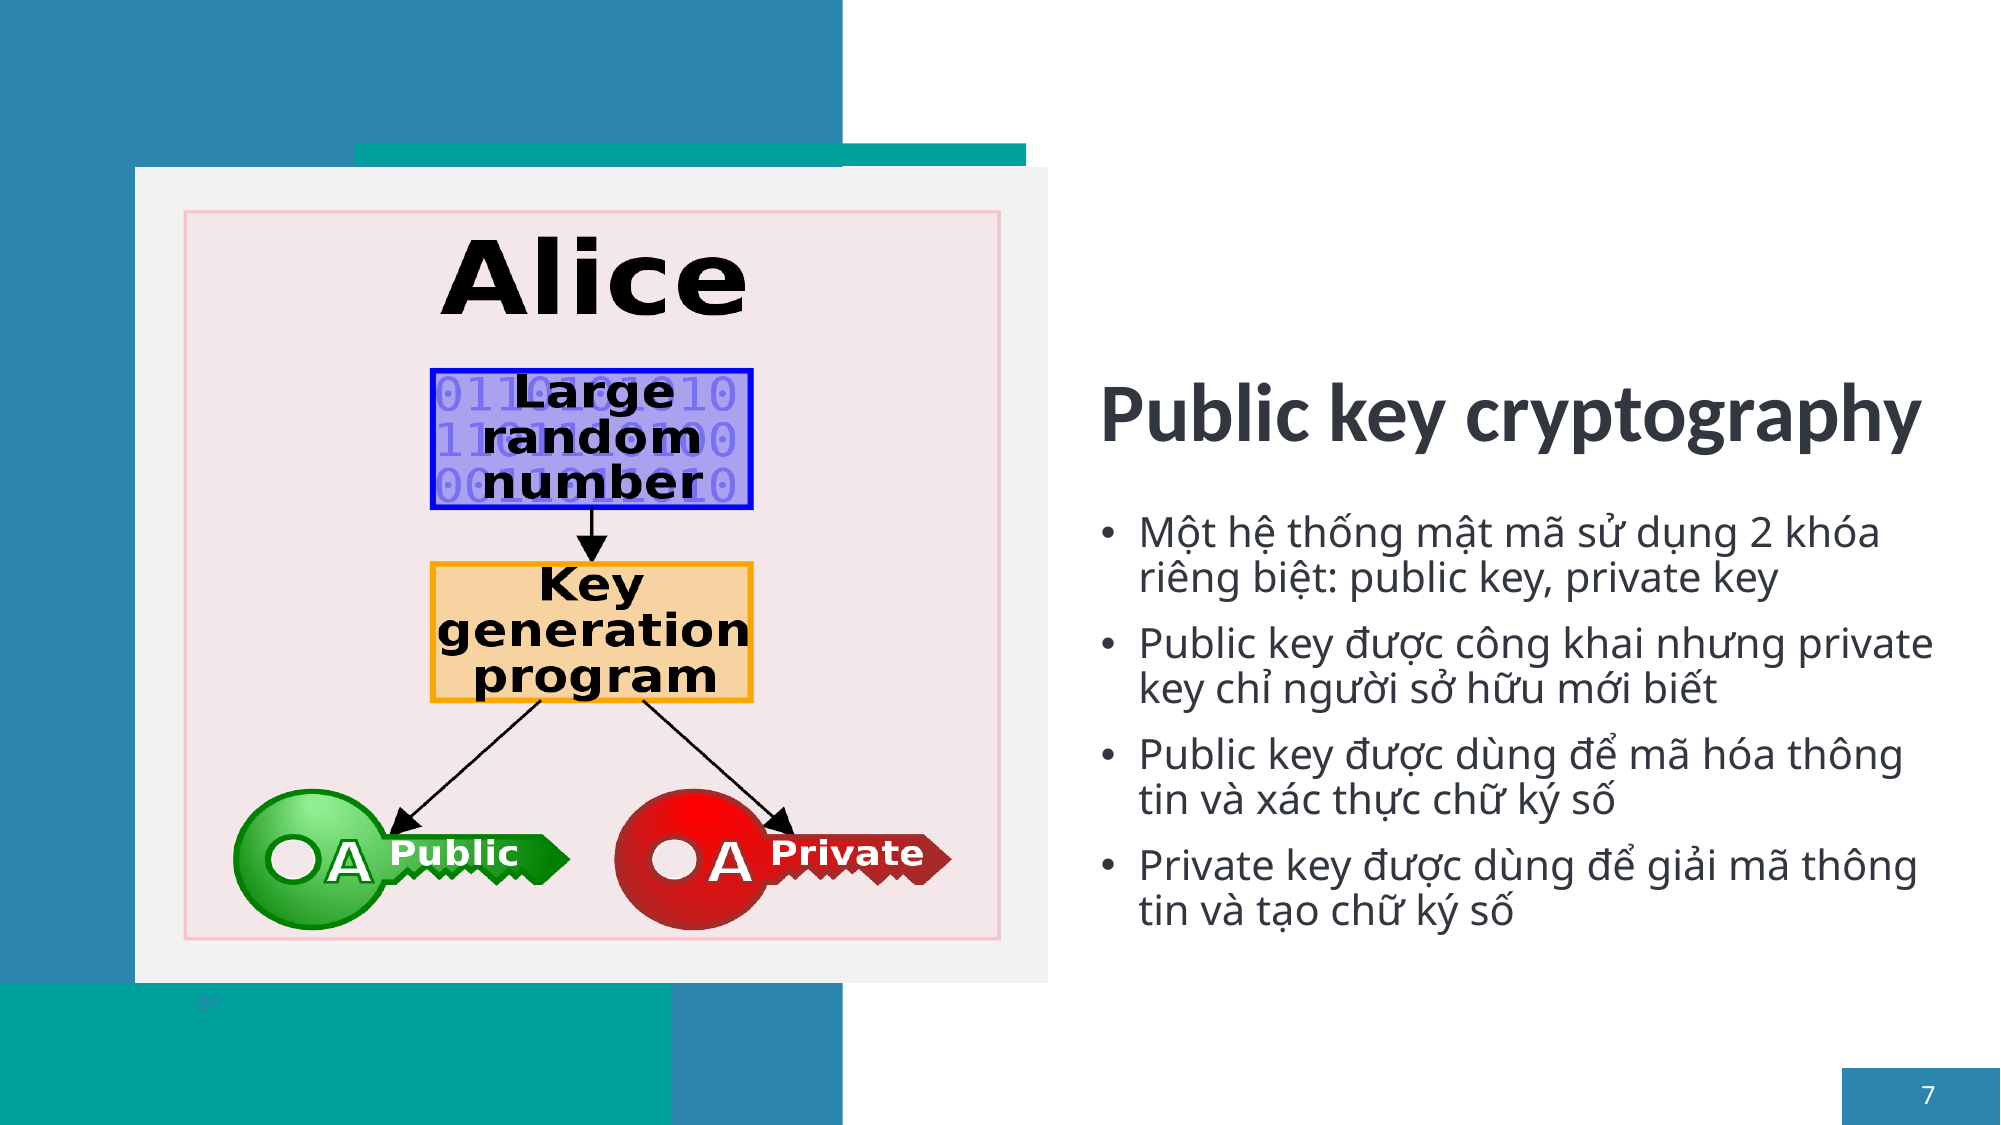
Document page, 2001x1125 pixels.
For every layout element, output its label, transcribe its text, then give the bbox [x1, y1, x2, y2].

picture [134, 166, 1049, 984]
text_box BY [183, 984, 1027, 1024]
list Một hệ thống mật mã sử dụng 2 khóa riêng biệt: public key, private key Public key được công khai nhưng private key chỉ người sở hữu mới biết Public key được dùng để mã hóa thông tin và xác thực chữ ký số Private key được dùng để giải mã thông tin và tạo chữ ký số [1085, 504, 1951, 984]
title Public key cryptography [1085, 212, 1951, 468]
slide_number 7 [1889, 1079, 1951, 1114]
